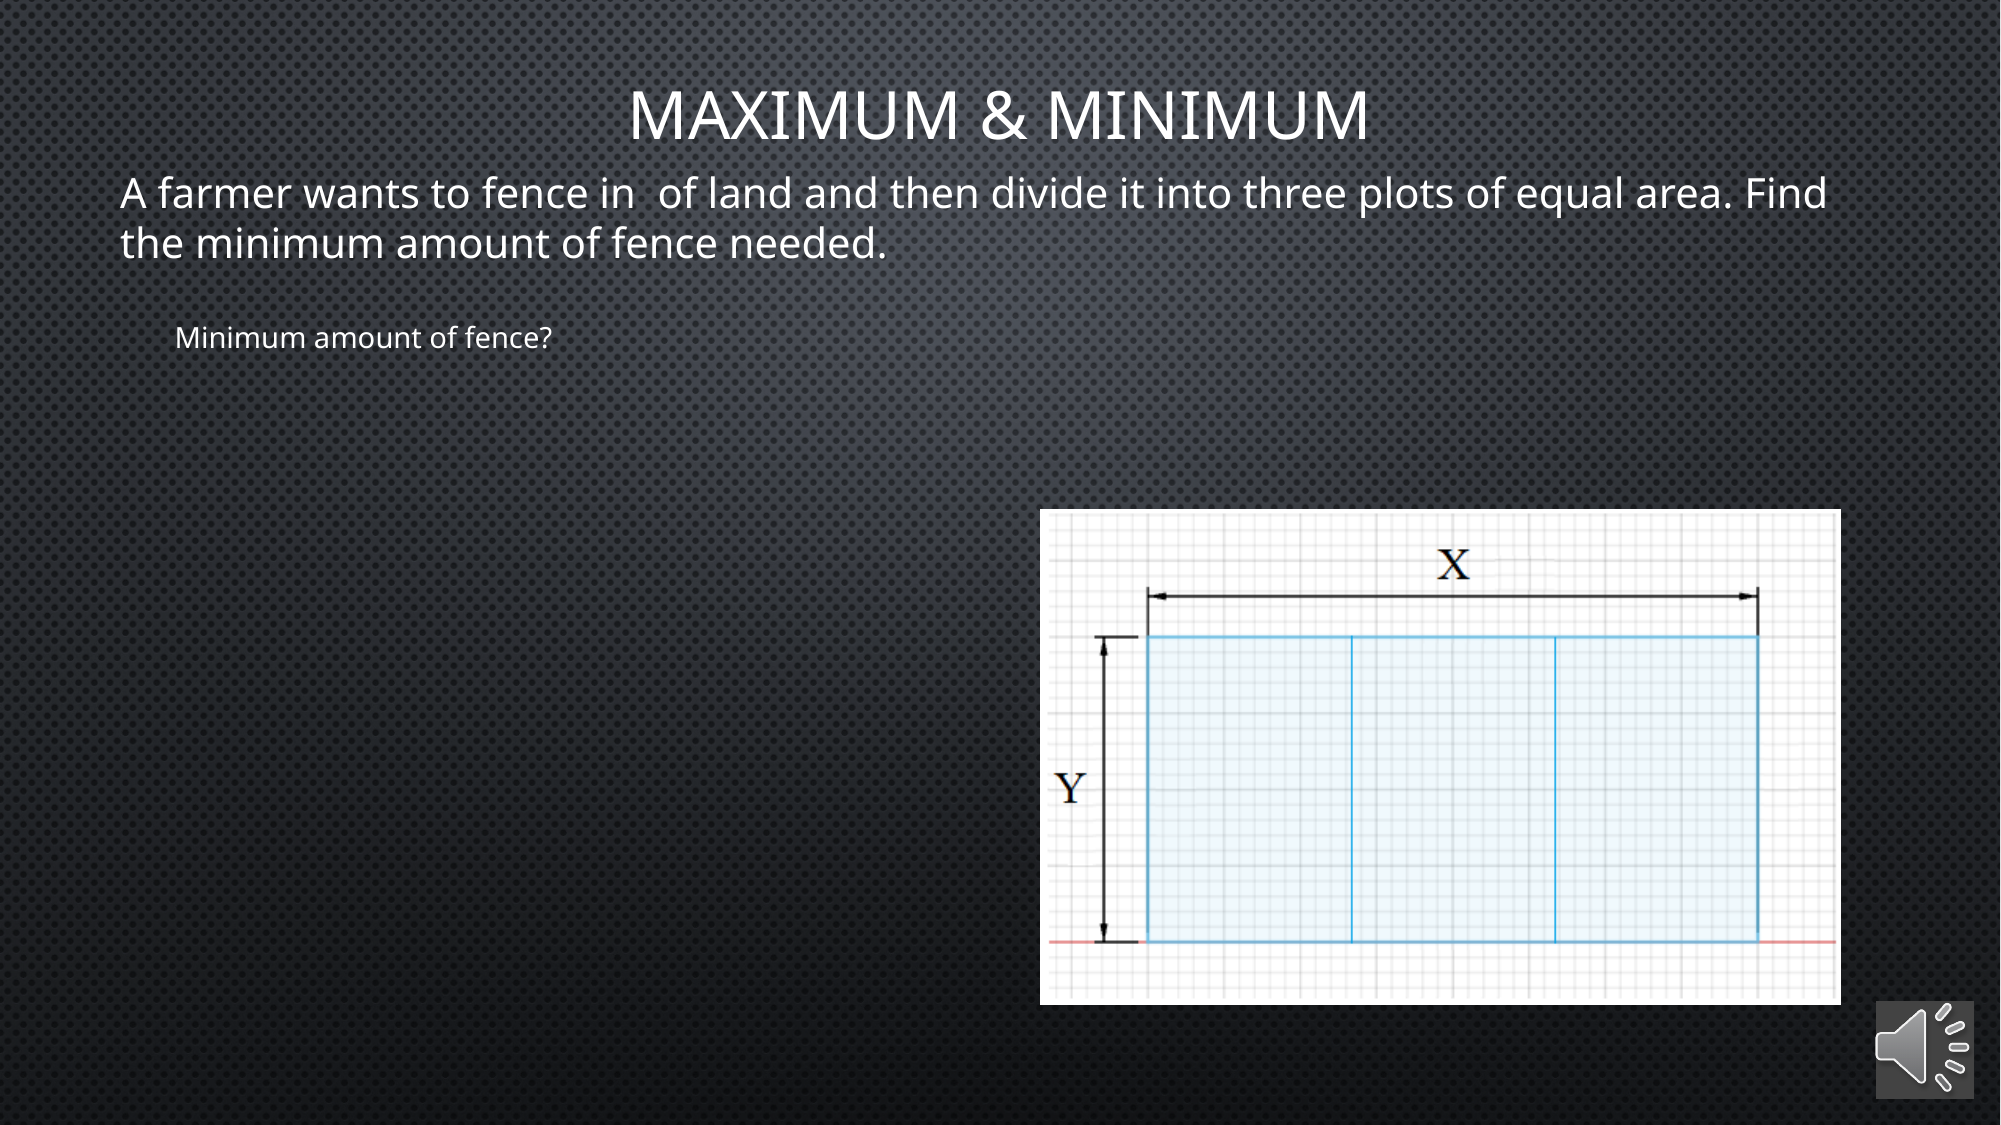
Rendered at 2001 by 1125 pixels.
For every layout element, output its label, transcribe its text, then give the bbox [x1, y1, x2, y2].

picture [1874, 999, 1976, 1101]
title Maximum & Minimum [184, 12, 1816, 213]
picture [1039, 509, 1841, 1006]
